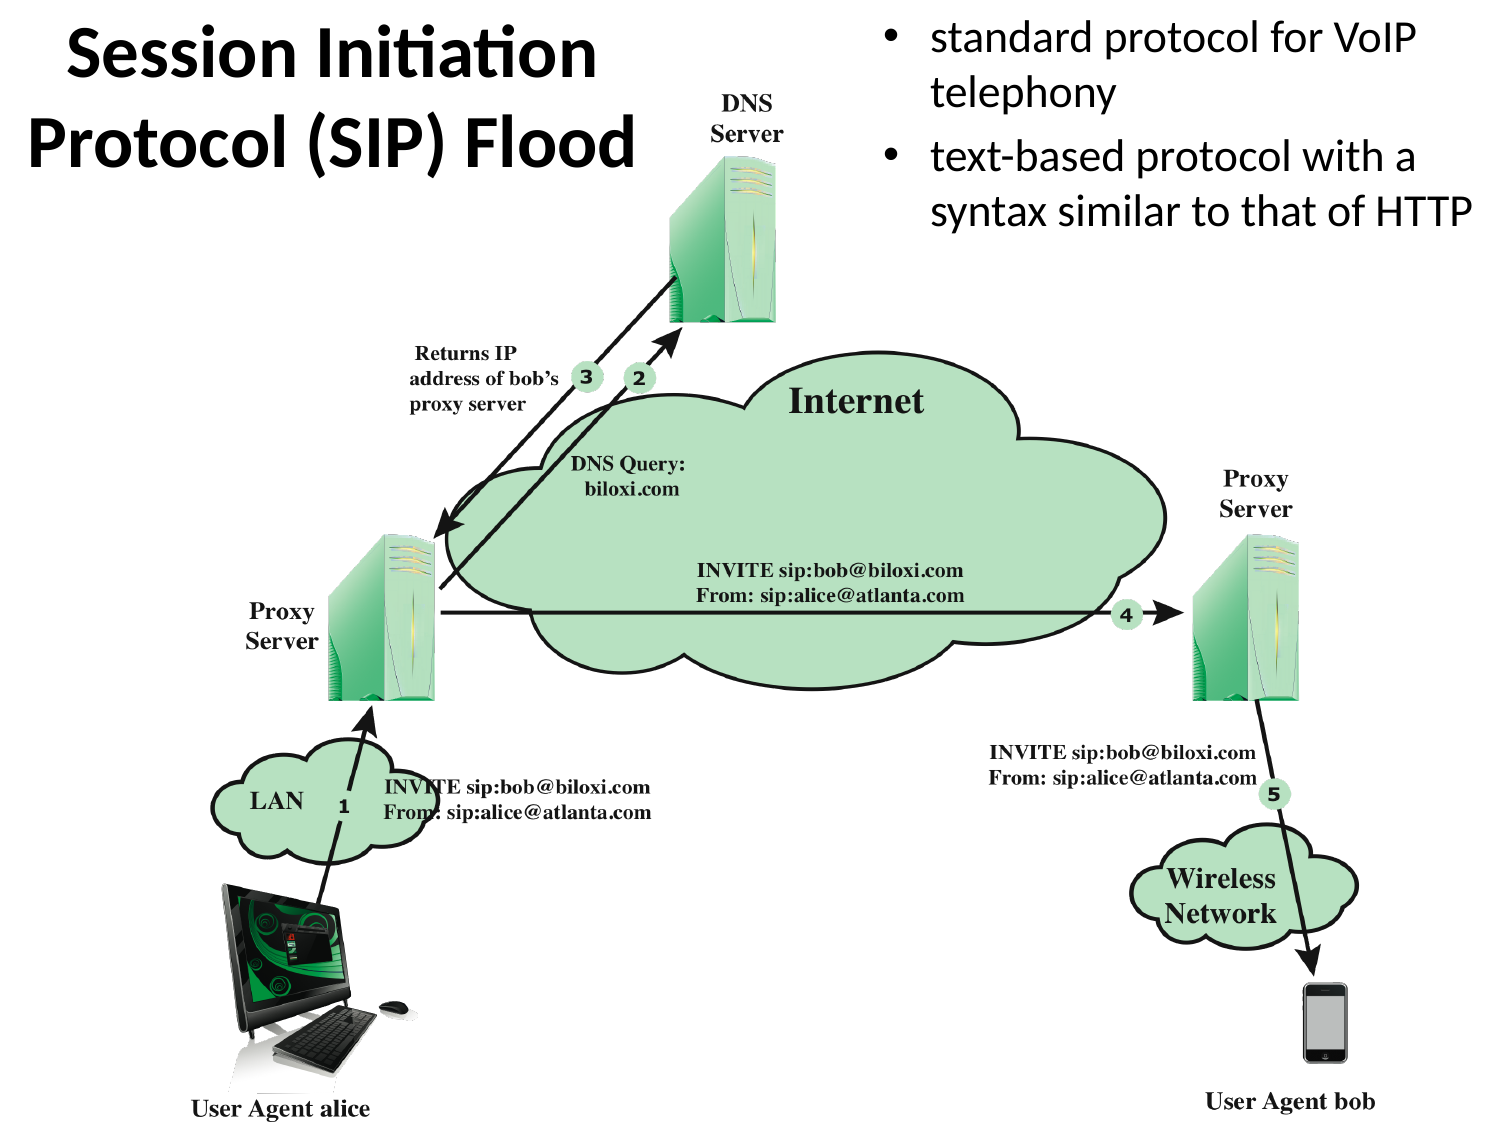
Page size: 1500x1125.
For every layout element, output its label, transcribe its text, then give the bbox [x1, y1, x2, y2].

list standard protocol for VoIP telephony text-based protocol with a syntax similar to that of HTTP [868, 0, 1500, 256]
title Session Initiation Protocol (SIP) Flood [0, 0, 666, 190]
picture [111, 37, 1436, 1125]
